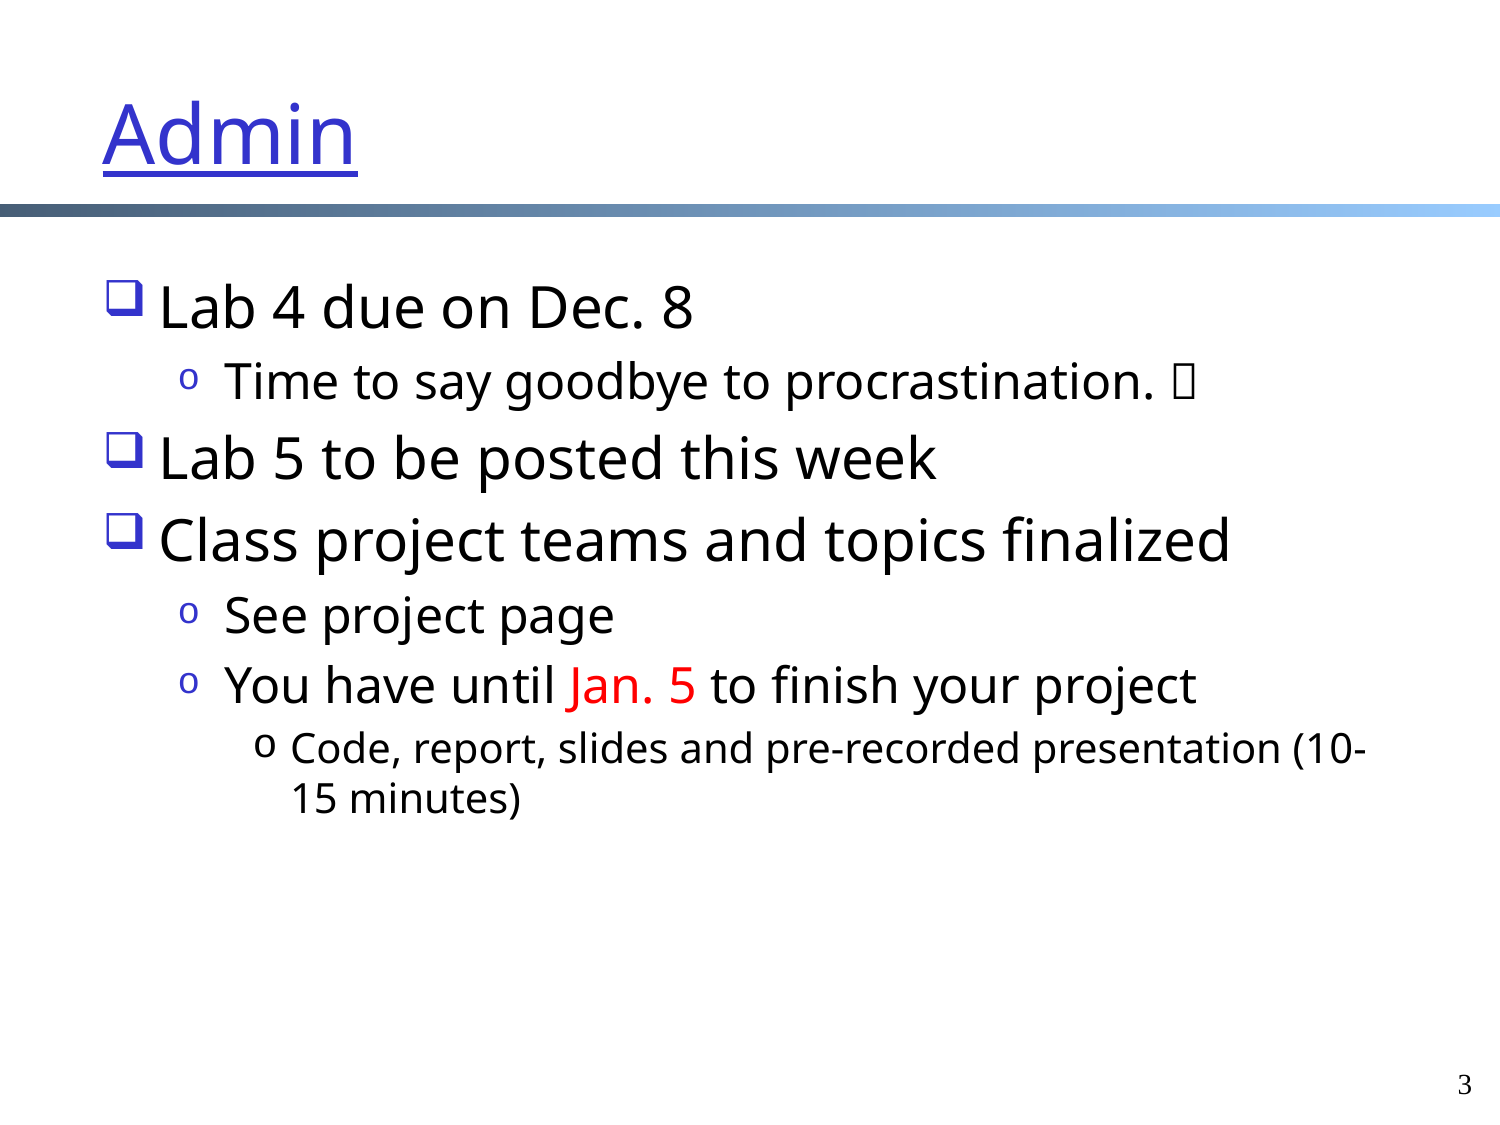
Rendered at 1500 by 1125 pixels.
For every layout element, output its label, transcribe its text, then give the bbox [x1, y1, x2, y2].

title Admin [87, 37, 1404, 225]
slide_number 3 [1418, 1057, 1488, 1115]
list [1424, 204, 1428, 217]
list Lab 4 due on Dec. 8 Time to say goodbye to procrastination.  Lab 5 to be posted this week Class project teams and topics finalized See project page You have until Jan. 5 to finish your project Code, report, slides and pre-recorded presentation (10-15 minutes) [87, 262, 1413, 1047]
